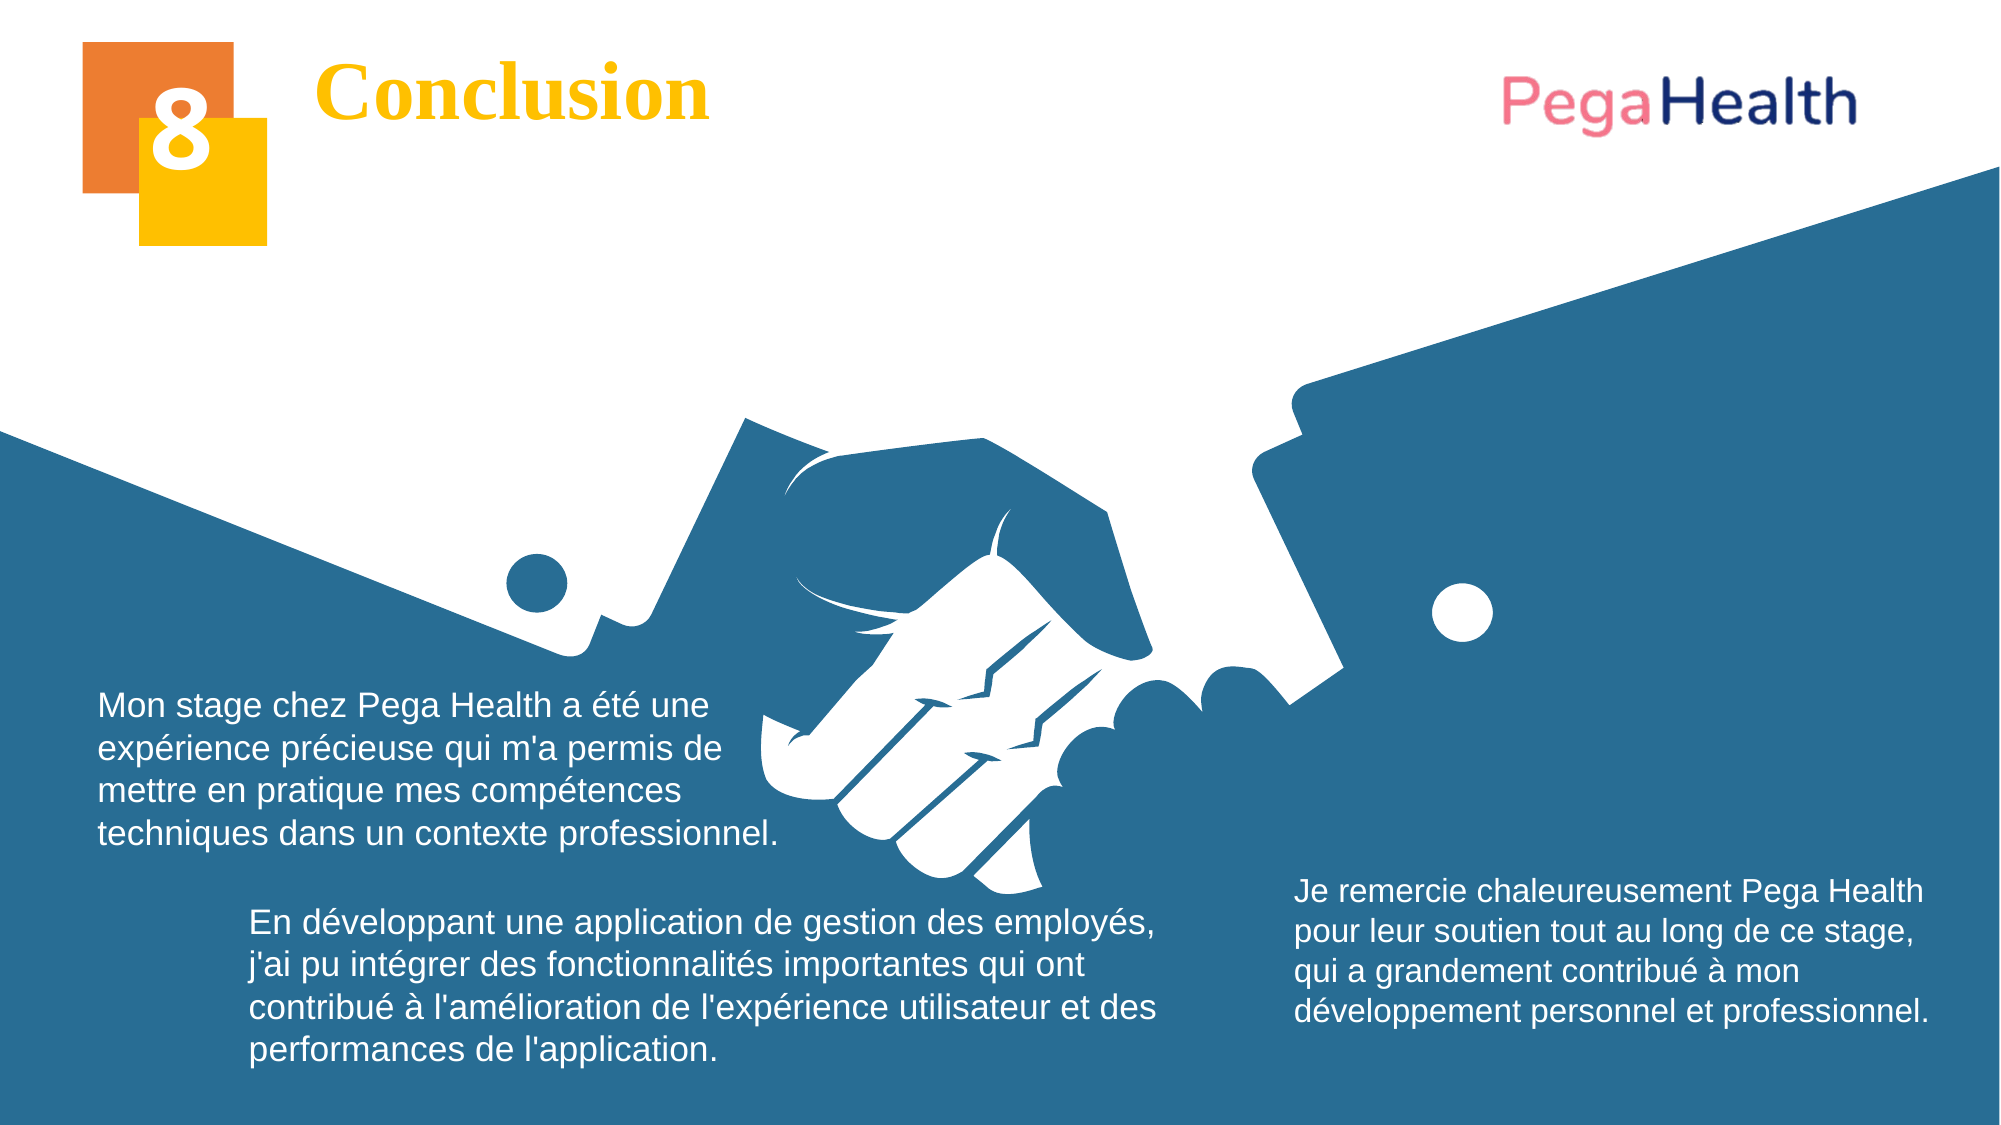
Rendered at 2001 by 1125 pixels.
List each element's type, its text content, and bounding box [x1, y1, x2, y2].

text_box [82, 28, 1867, 247]
text_box En développant une application de gestion des employés, j'ai pu intégrer des fonctionnalités importantes qui ont contribué à l'amélioration de l'expérience utilisateur et des performances de l'application. [233, 891, 1185, 1077]
text_box [0, 166, 2000, 1125]
text_box Je remercie chaleureusement Pega Health pour leur soutien tout au long de ce stage, qui a grandement contribué à mon développement personnel et professionnel. [1278, 861, 1965, 1037]
picture [1497, 41, 1862, 157]
text_box Mon stage chez Pega Health a été une expérience précieuse qui m'a permis de mettre en pratique mes compétences techniques dans un contexte professionnel. [82, 675, 828, 860]
